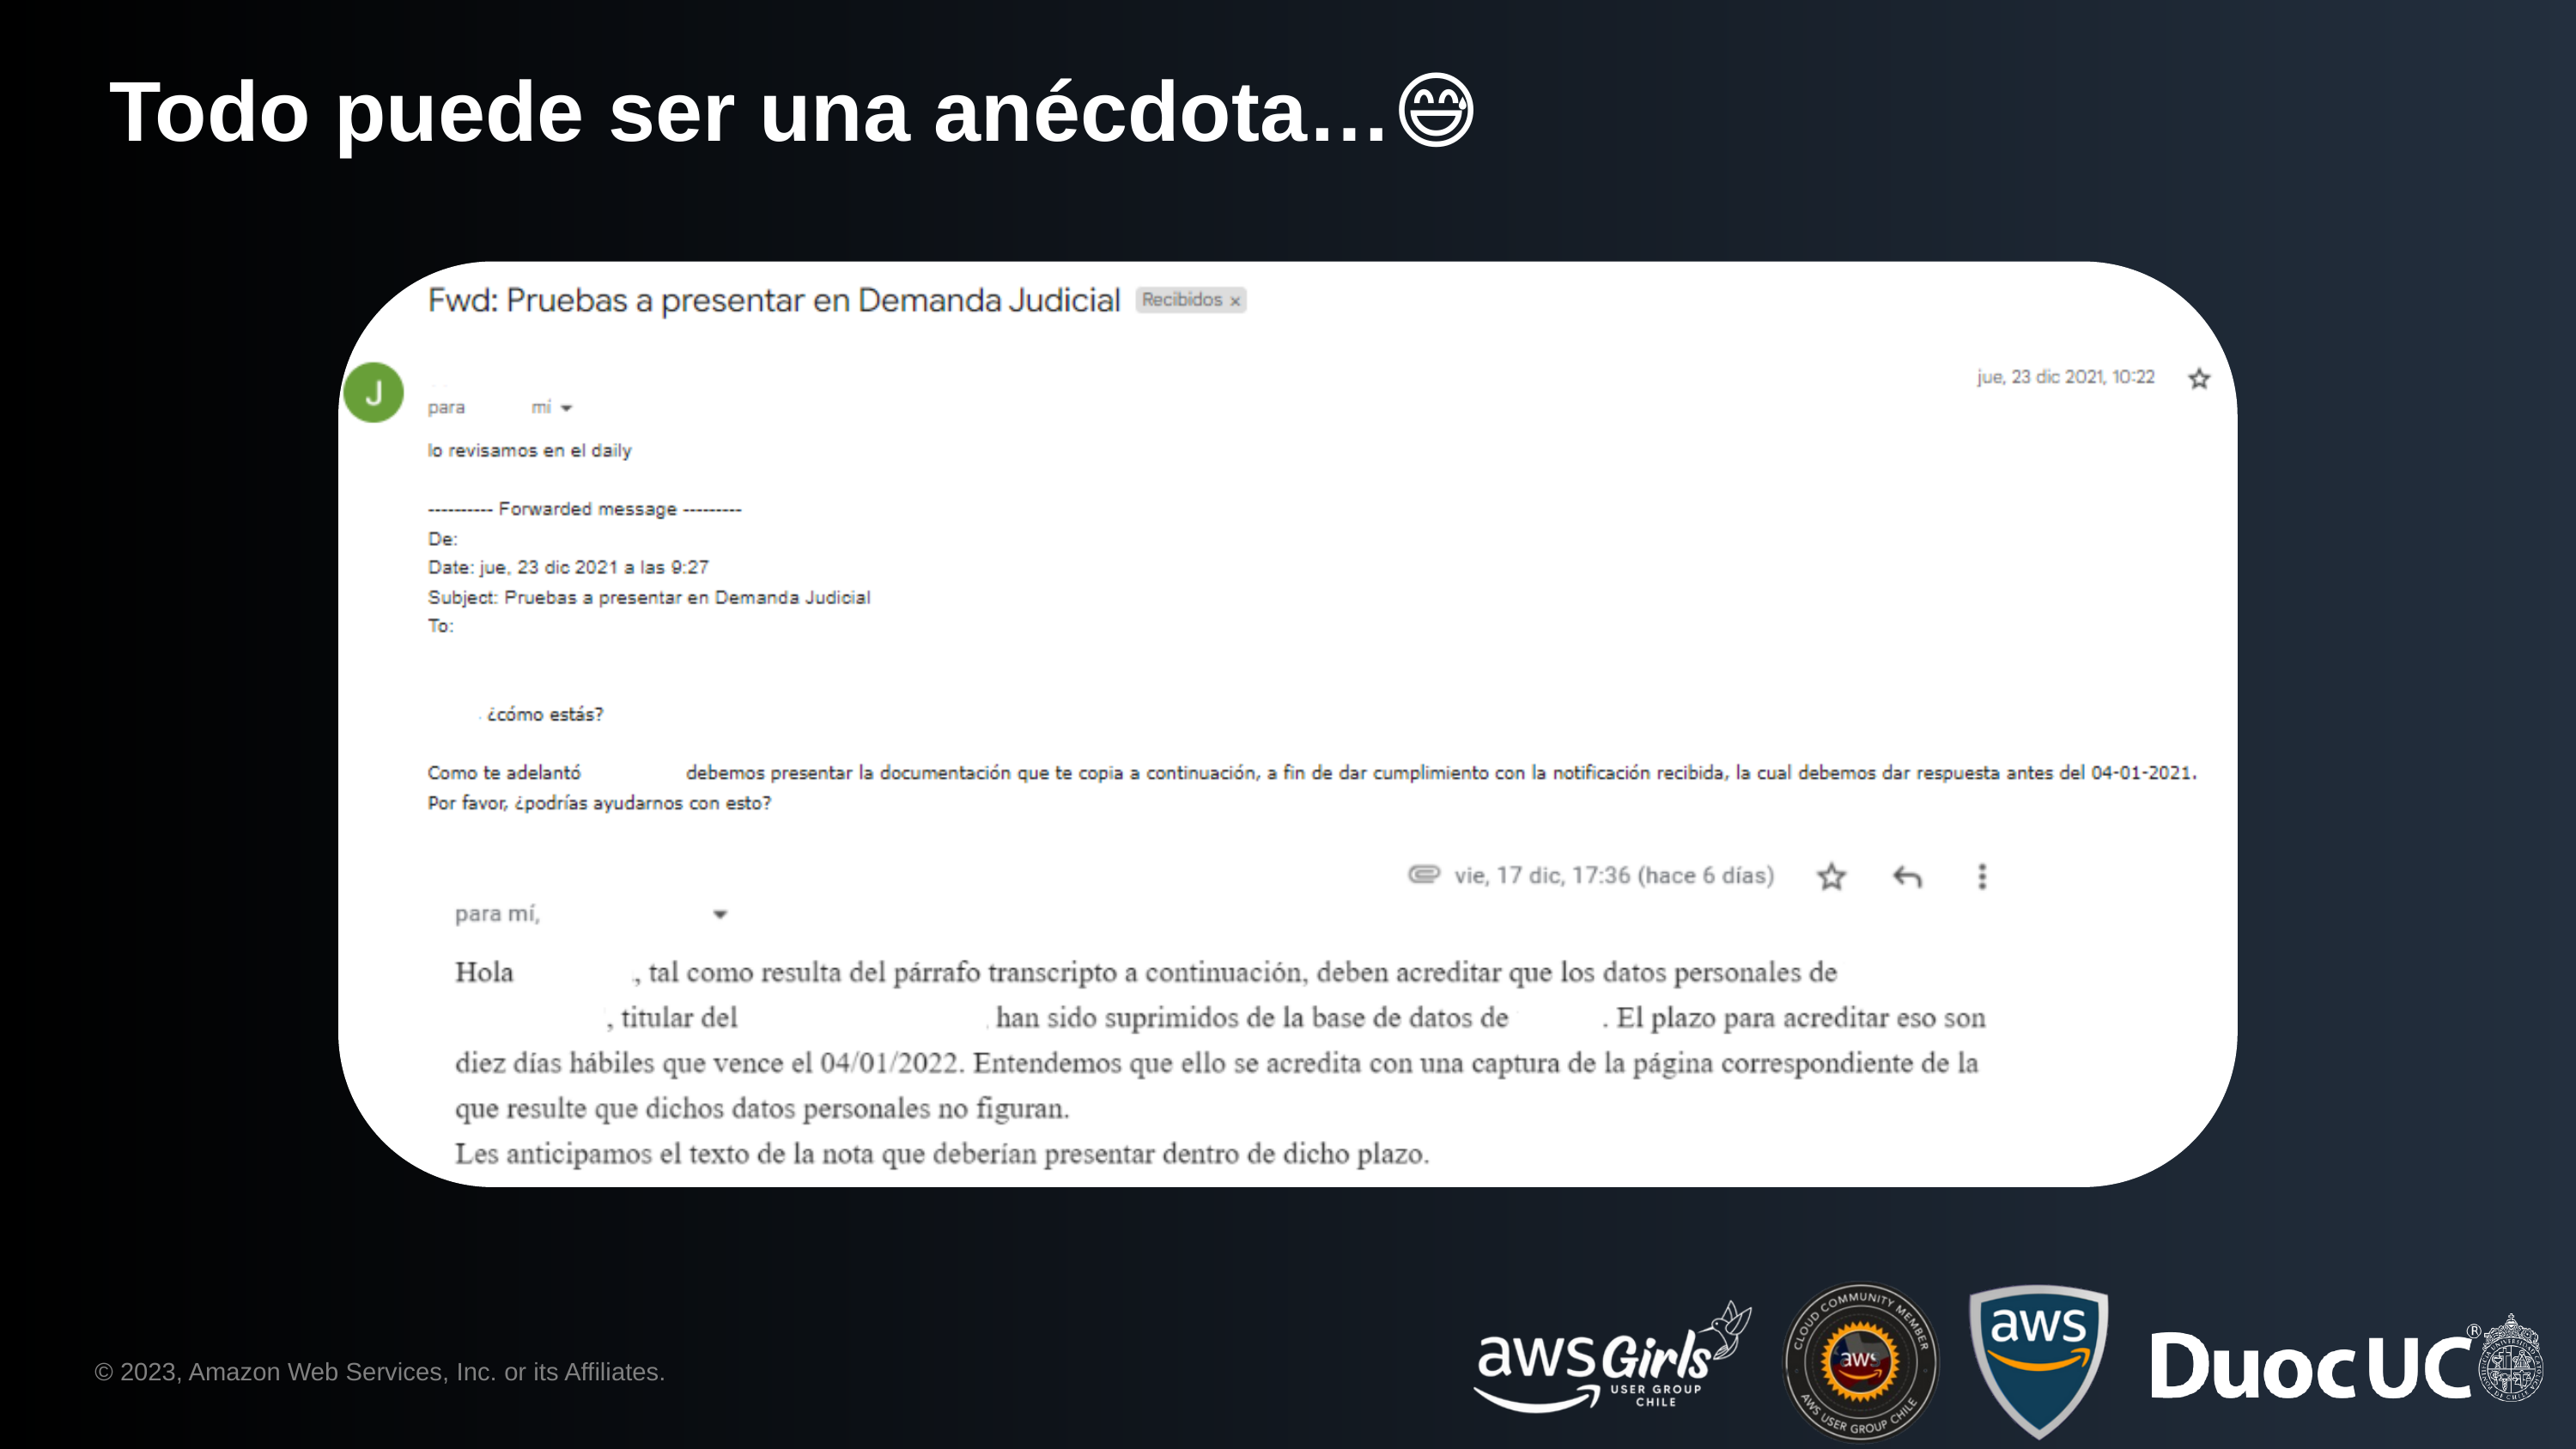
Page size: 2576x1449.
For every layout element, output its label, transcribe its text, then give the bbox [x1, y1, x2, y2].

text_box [1449, 1275, 2544, 1449]
picture [337, 261, 2239, 1188]
text_box © 2023, Amazon Web Services, Inc. or its Affiliates. [94, 1349, 1348, 1386]
text_box Todo puede ser una anécdota…😅 [109, 36, 2463, 159]
